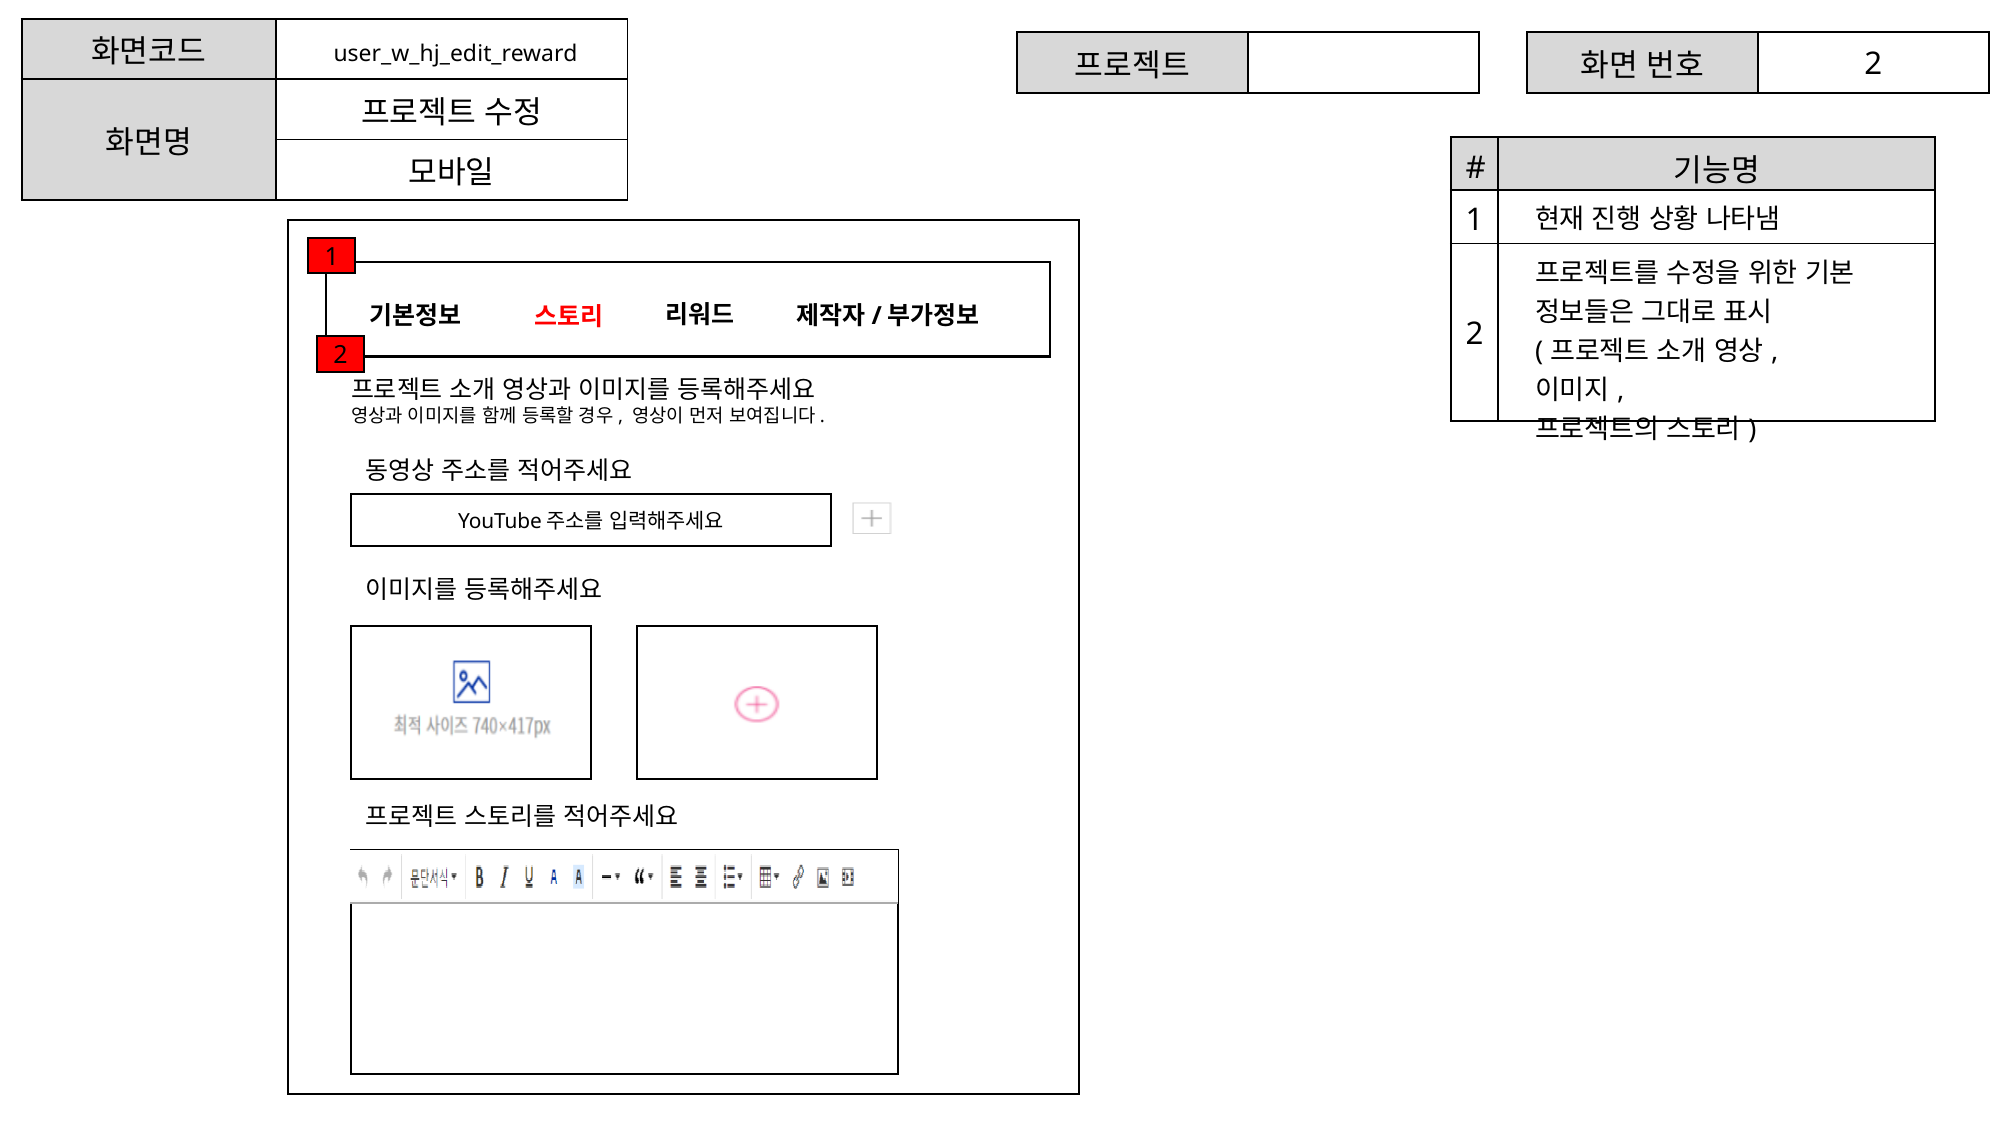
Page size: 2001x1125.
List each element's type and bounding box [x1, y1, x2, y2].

table_cell [23, 80, 275, 199]
table_cell [1452, 191, 1497, 243]
table_header [1452, 138, 1497, 189]
table_header [23, 20, 275, 78]
table_cell [1499, 244, 1934, 420]
text_box [287, 219, 1103, 1095]
table_header [277, 20, 627, 78]
table_header [1499, 138, 1934, 189]
table_cell [1499, 191, 1934, 243]
table_header [1528, 33, 1757, 92]
table_header [1018, 33, 1247, 92]
table_cell [277, 80, 627, 139]
table_cell [1452, 244, 1497, 420]
table_cell [277, 140, 627, 199]
table_header [1759, 33, 1988, 92]
table_header [1249, 33, 1478, 92]
